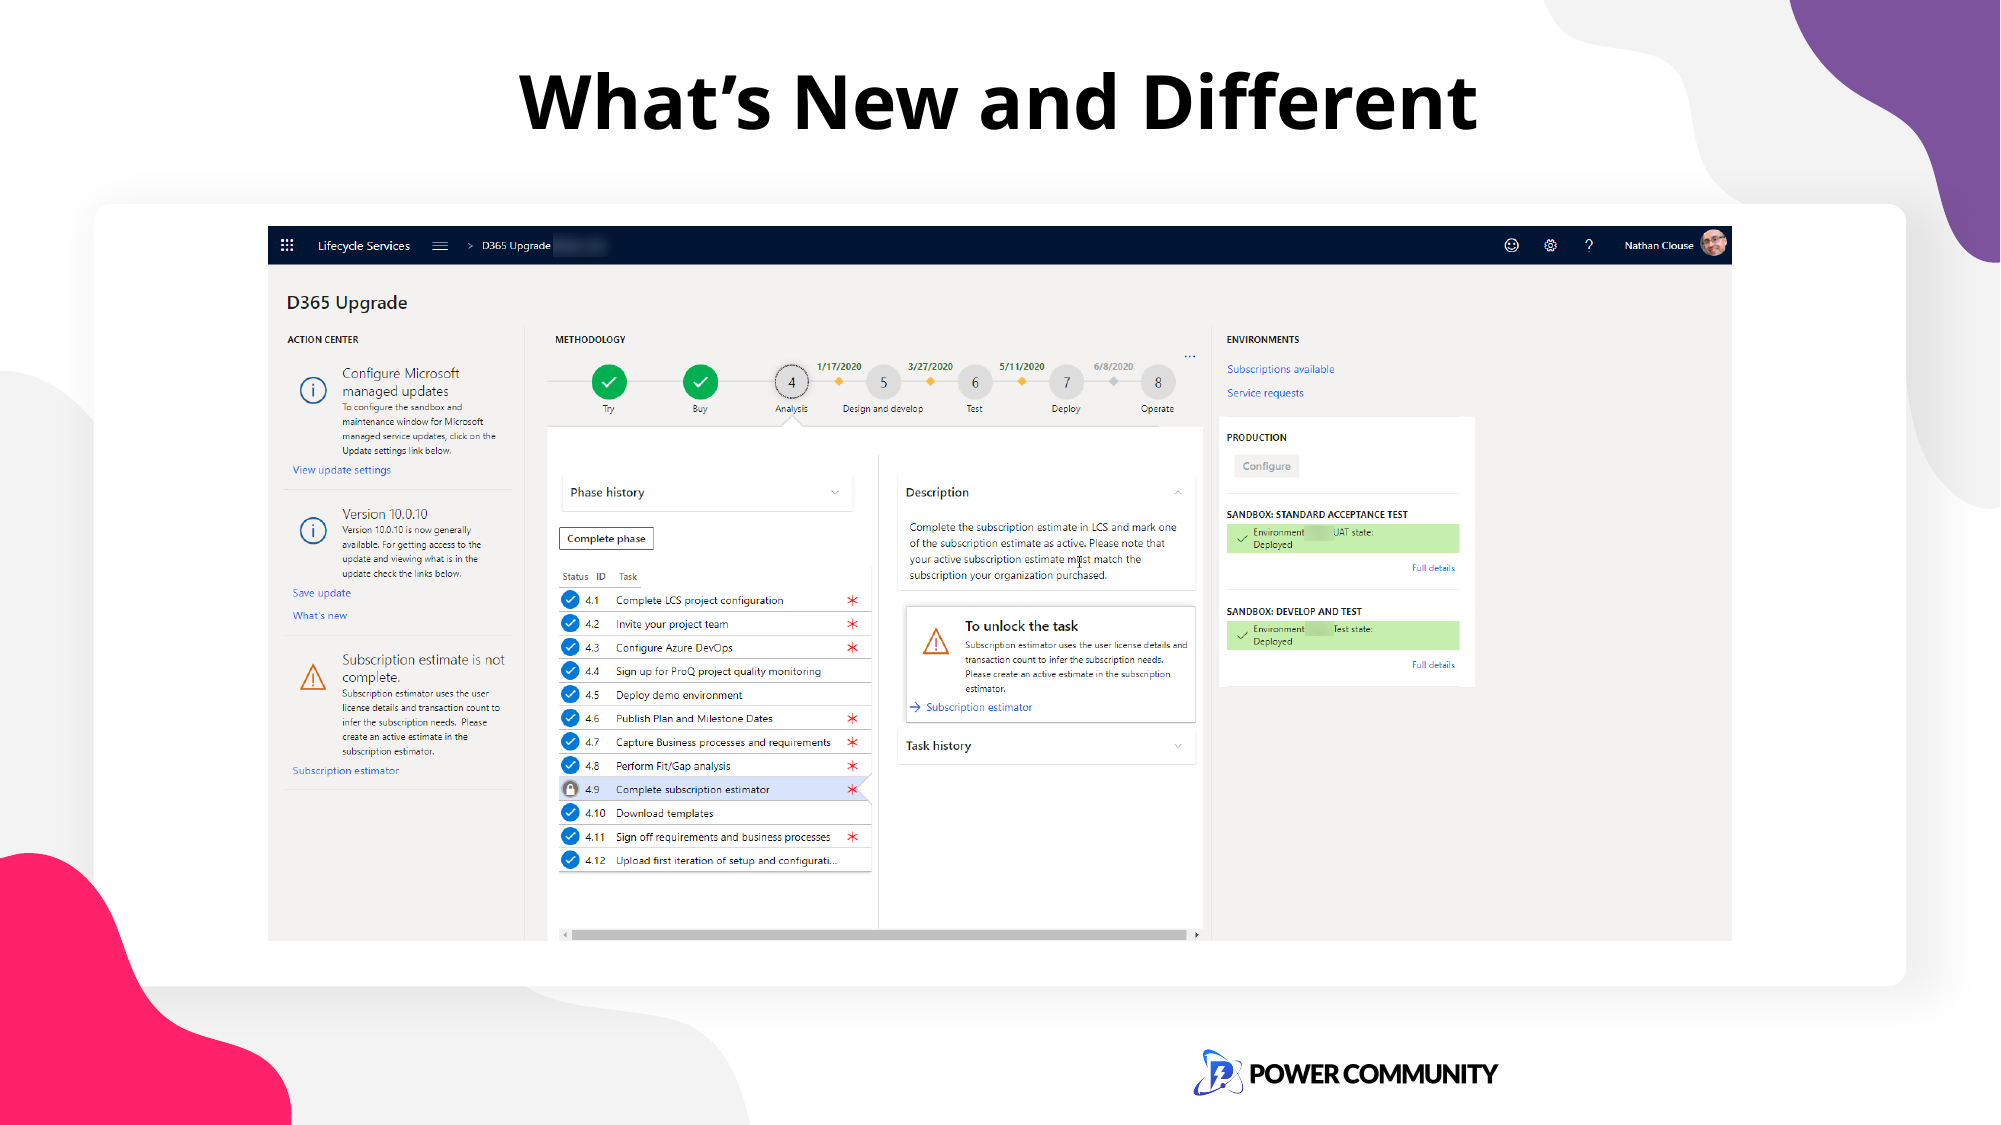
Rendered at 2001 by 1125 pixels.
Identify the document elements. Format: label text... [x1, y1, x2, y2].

title What’s New and Different [137, 59, 1863, 150]
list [268, 226, 1732, 941]
picture [1158, 1037, 1534, 1108]
